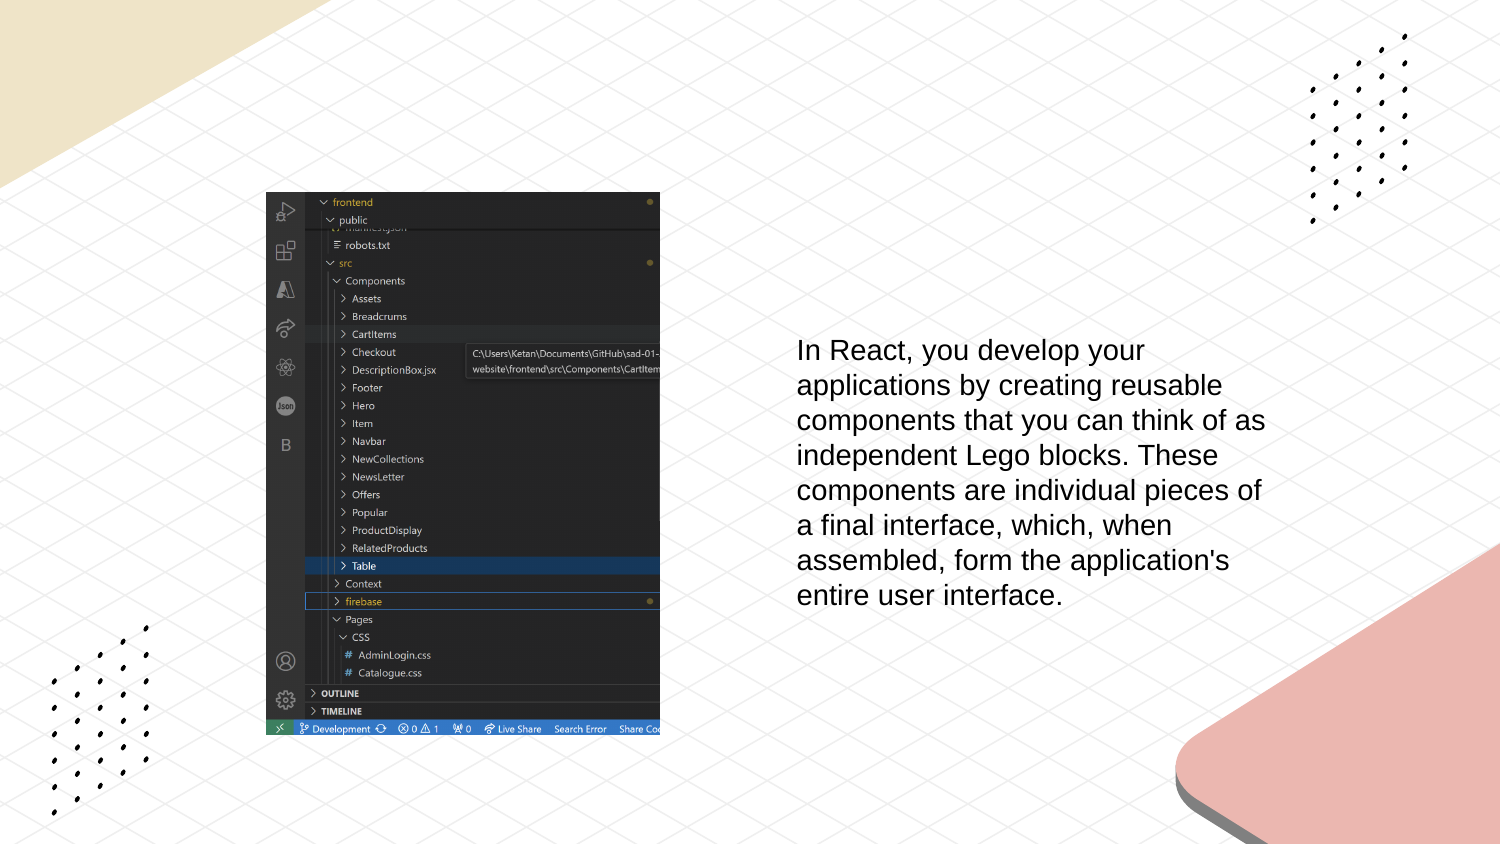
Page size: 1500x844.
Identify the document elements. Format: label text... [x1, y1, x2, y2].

text_box In React, you develop your applications by creating reusable components that you can think of as independent Lego blocks. These components are individual pieces of a final interface, which, when assembled, form the application's entire user interface. [781, 324, 1290, 619]
picture [151, 191, 661, 735]
